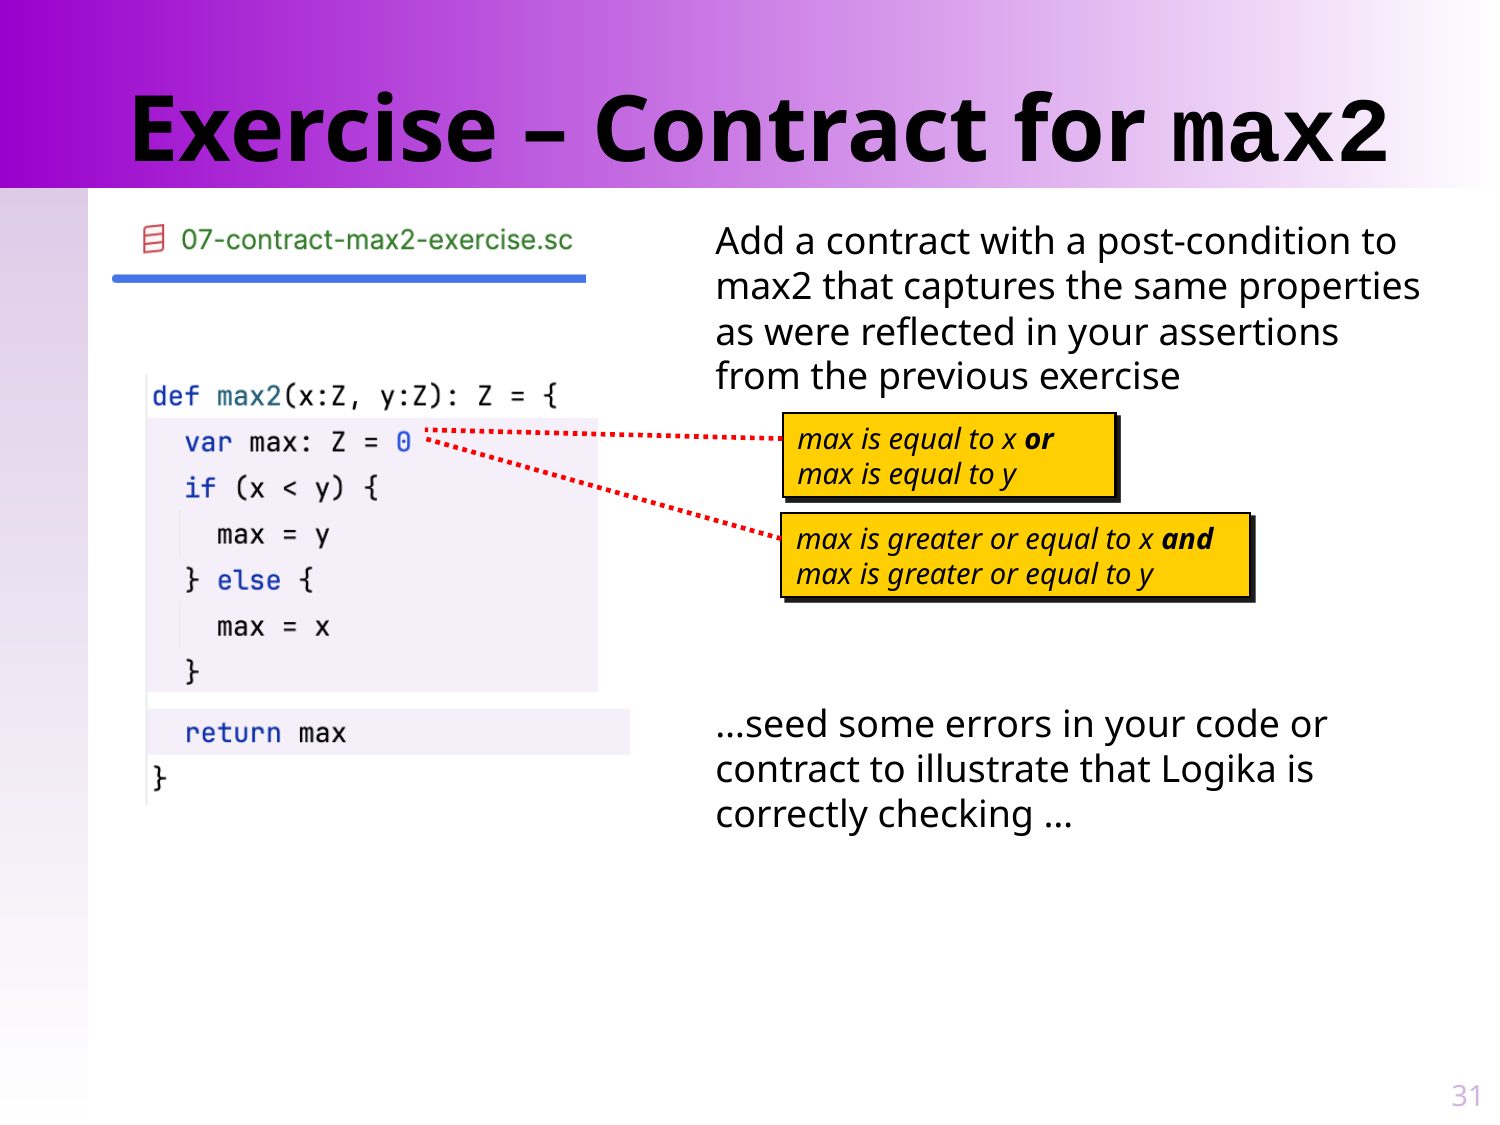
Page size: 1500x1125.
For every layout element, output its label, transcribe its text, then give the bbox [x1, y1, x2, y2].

title Exercise – Contract for max2 [112, 0, 1451, 188]
picture [135, 374, 630, 806]
text_box …seed some errors in your code or contract to illustrate that Logika is correctly checking … [700, 692, 1447, 843]
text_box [424, 438, 1251, 599]
text_box Add a contract with a post-condition to max2 that captures the same properties as were reflected in your assertions from the previous exercise [700, 210, 1447, 405]
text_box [424, 411, 1116, 438]
slide_number 31 [1424, 1049, 1500, 1125]
picture [112, 203, 586, 285]
